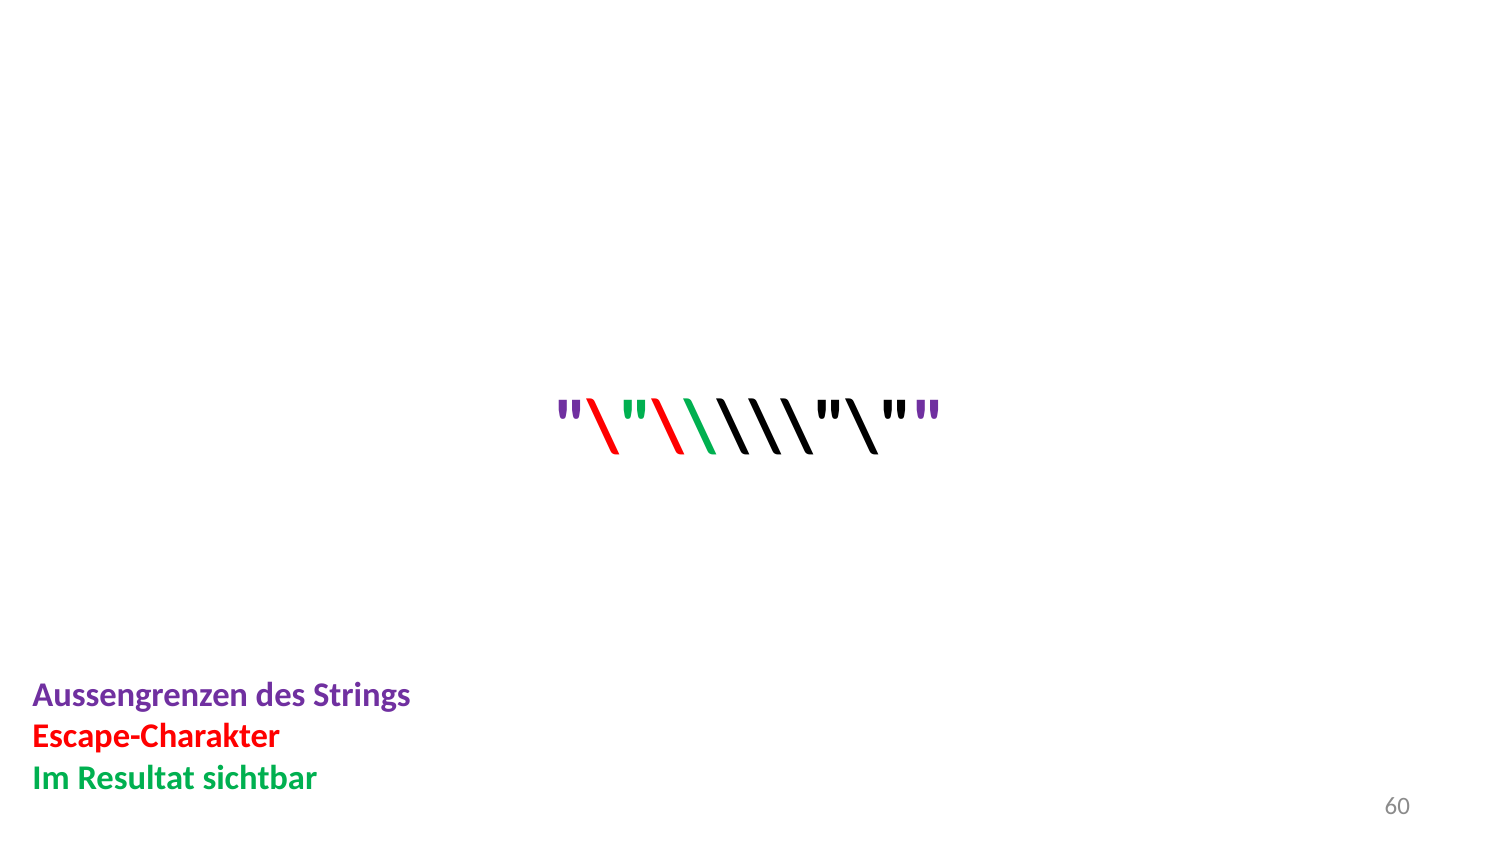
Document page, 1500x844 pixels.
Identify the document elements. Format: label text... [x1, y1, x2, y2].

title "\"\\\\\"\"" [75, 351, 1425, 493]
slide_number 60 [1074, 782, 1425, 827]
text_box Aussengrenzen des Strings Escape-Charakter Im Resultat sichtbar [17, 663, 1368, 805]
